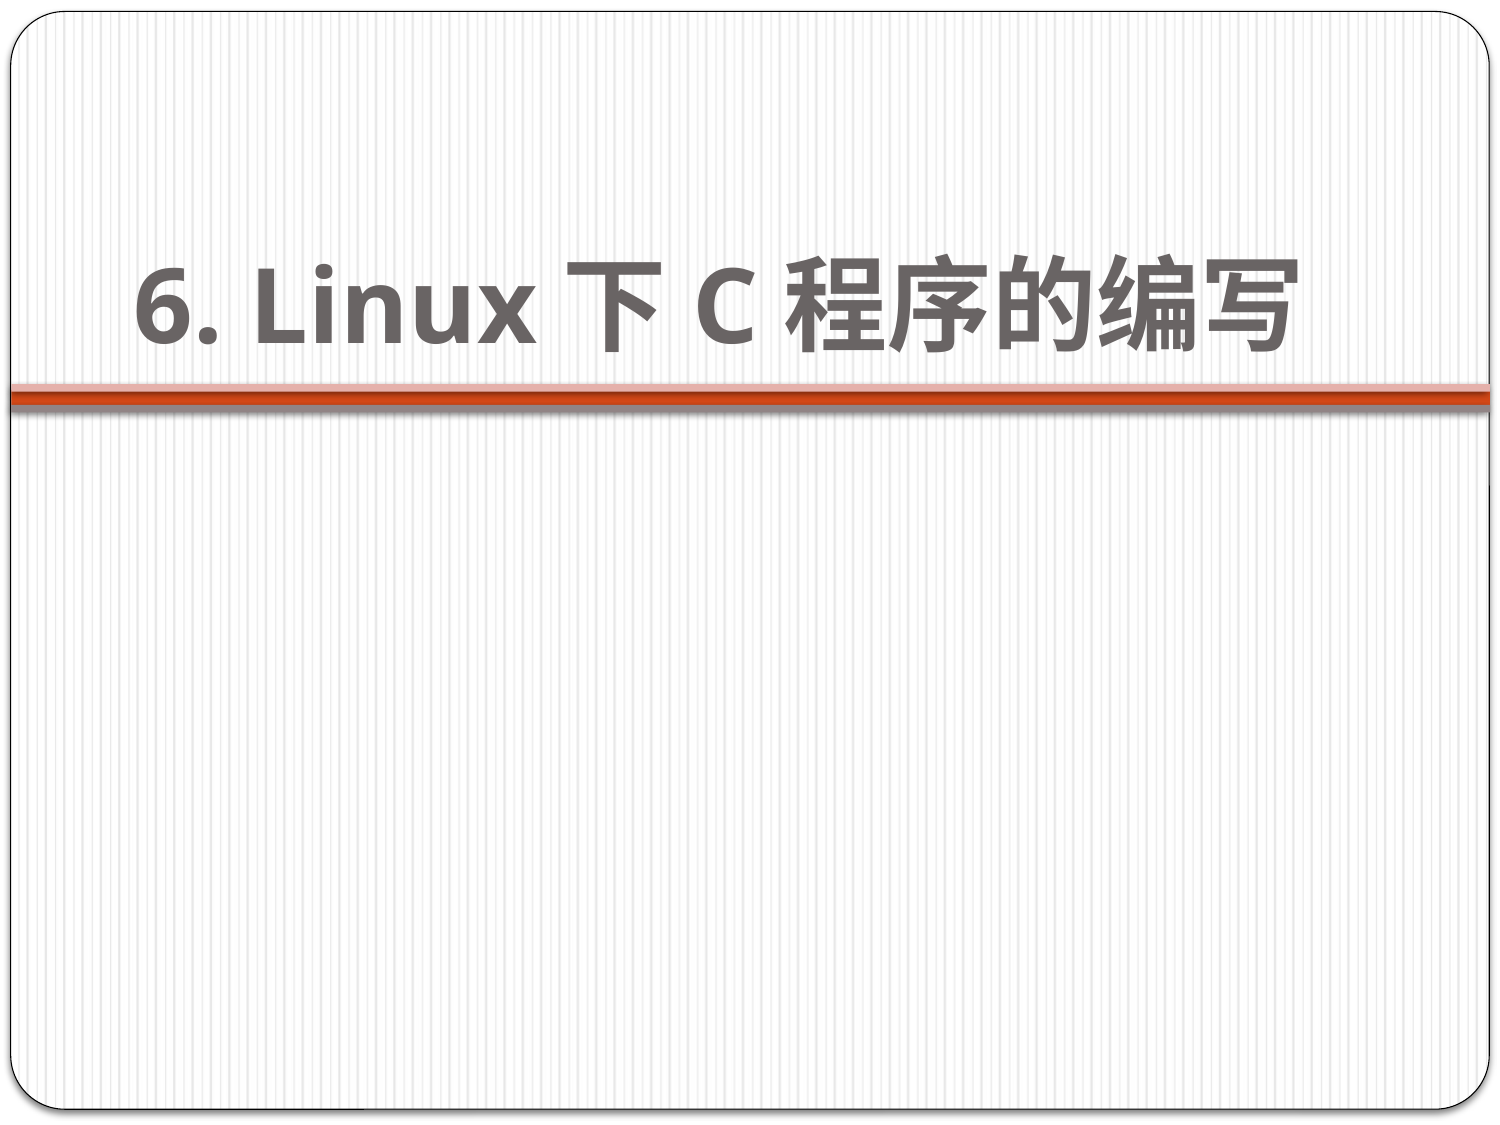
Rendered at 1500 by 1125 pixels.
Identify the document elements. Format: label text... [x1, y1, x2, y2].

title 6. Linux下C程序的编写 [118, 156, 1394, 380]
picture [12, 12, 1488, 384]
picture [12, 413, 1488, 1108]
